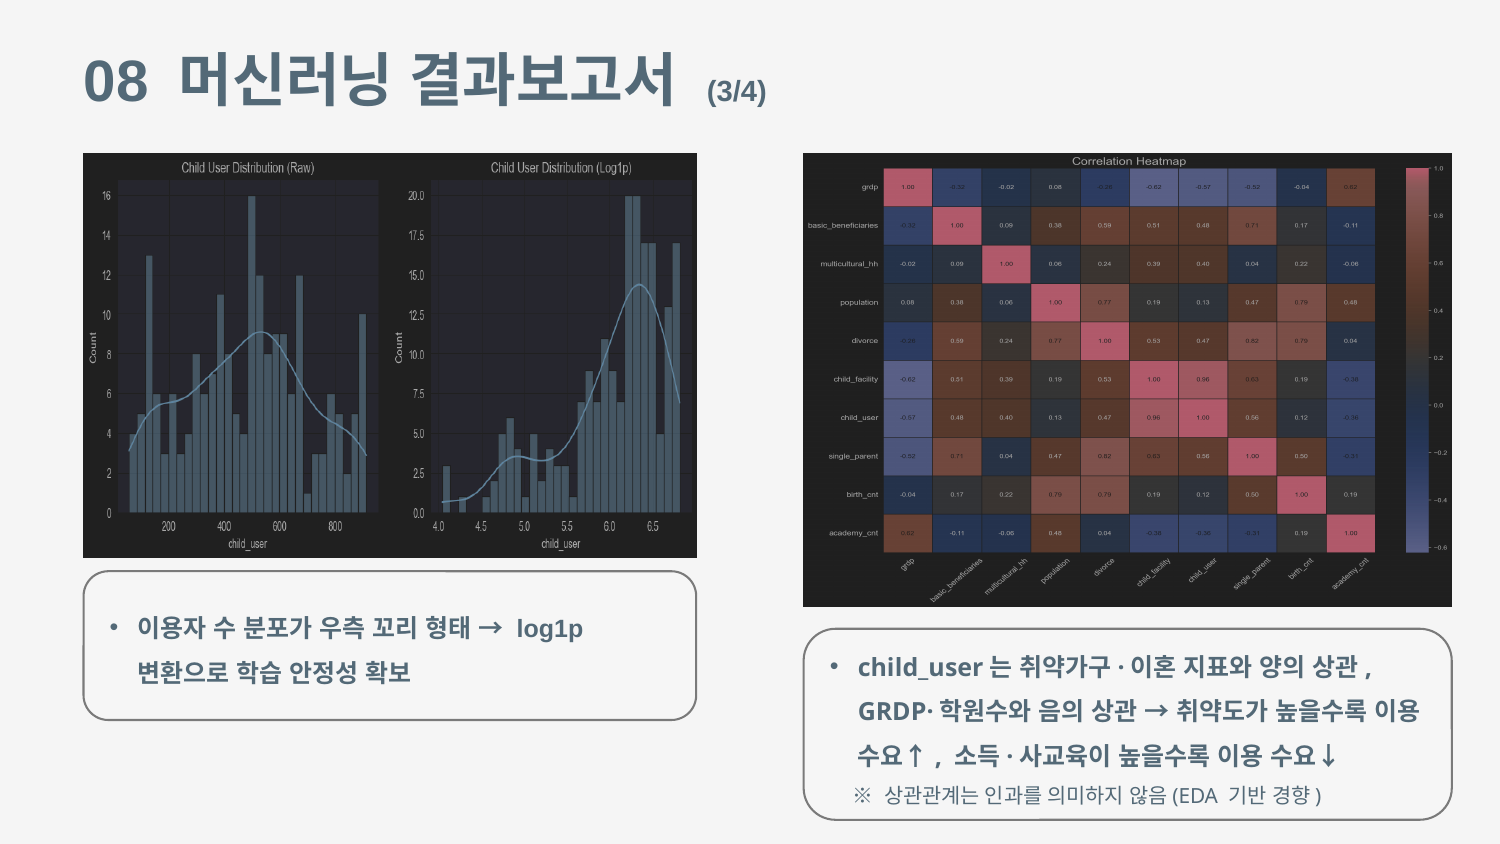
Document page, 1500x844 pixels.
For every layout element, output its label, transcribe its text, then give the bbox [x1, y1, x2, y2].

text_box [82, 570, 698, 722]
text_box child_user는 취약가구·이혼 지표와 양의 상관, GRDP·학원수와 음의 상관 → 취약도가 높을수록 이용 수요↑, 소득·사교육이 높을수록 이용 수요↓ ※ 상관관계는 인과를 의미하지 않음(EDA 기반 경향) [814, 628, 1452, 816]
picture [83, 153, 697, 558]
picture [803, 153, 1452, 607]
text_box [818, 816, 1437, 821]
text_box [802, 635, 814, 813]
text_box 이용자 수 분포가 우측 꼬리 형태 → log1p 변환으로 학습 안정성 확보 [94, 589, 697, 695]
text_box 08 머신러닝 결과보고서 (3/4) [83, 56, 449, 122]
